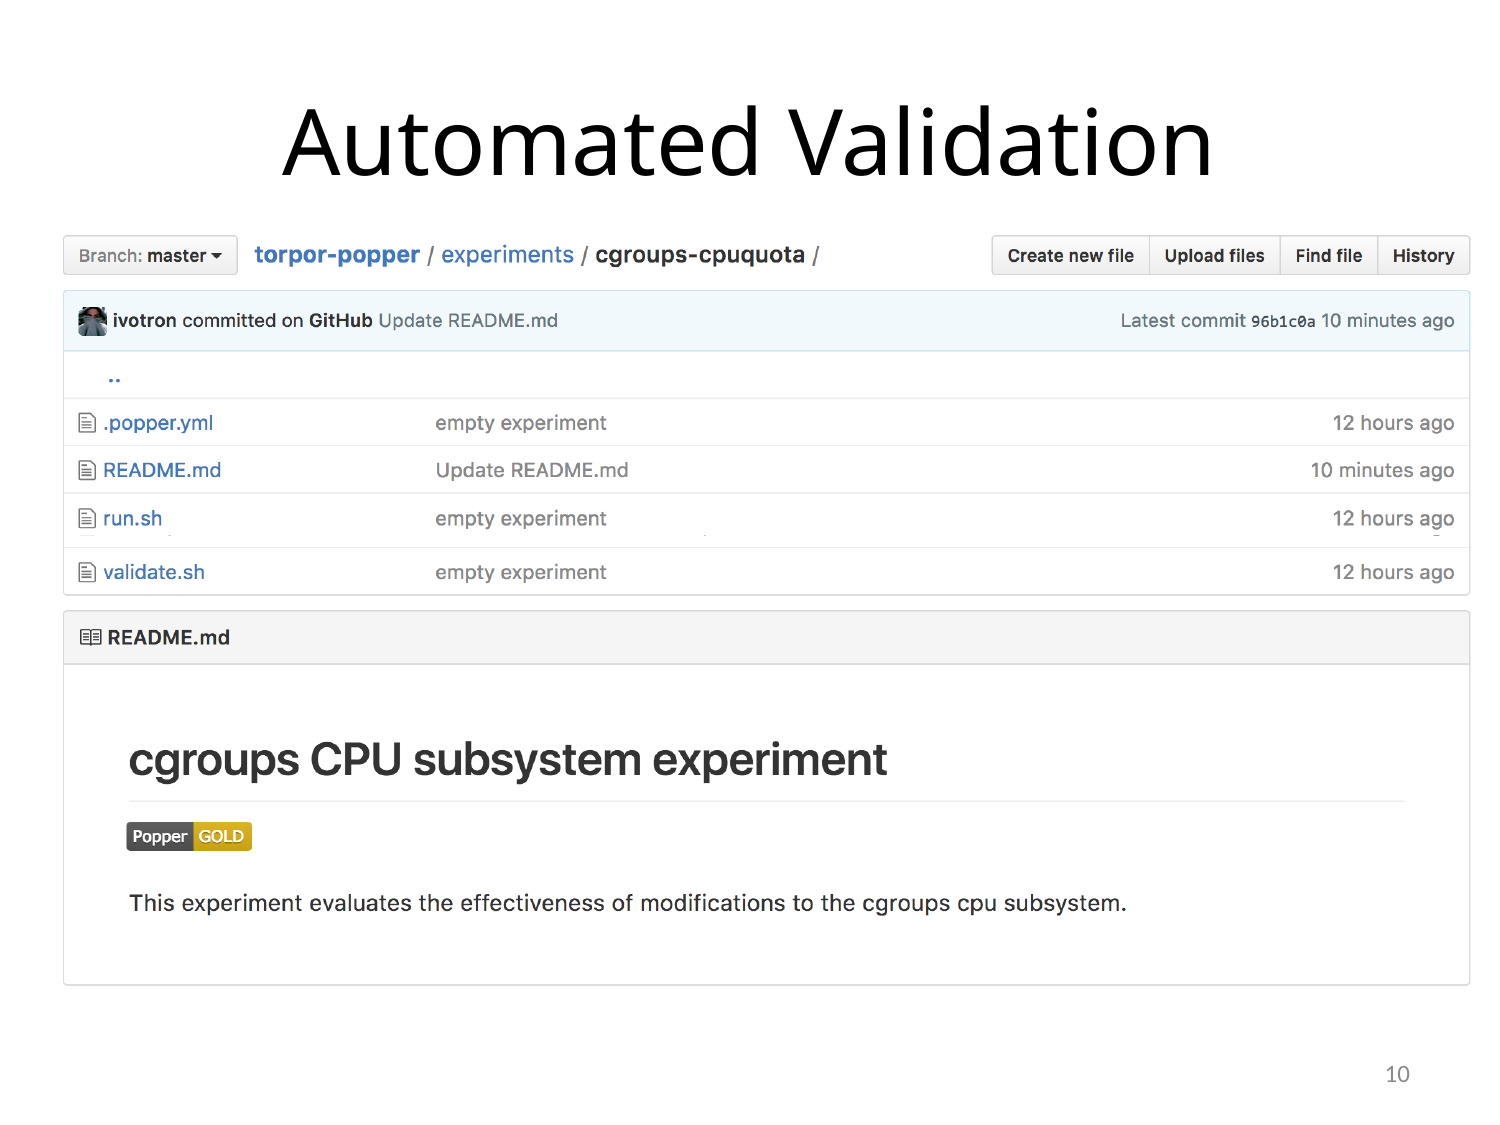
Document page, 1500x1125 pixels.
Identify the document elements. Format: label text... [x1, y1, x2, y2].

slide_number 10 [1074, 1042, 1425, 1103]
title Automated Validation [75, 45, 1425, 205]
picture [4, 206, 1500, 1013]
